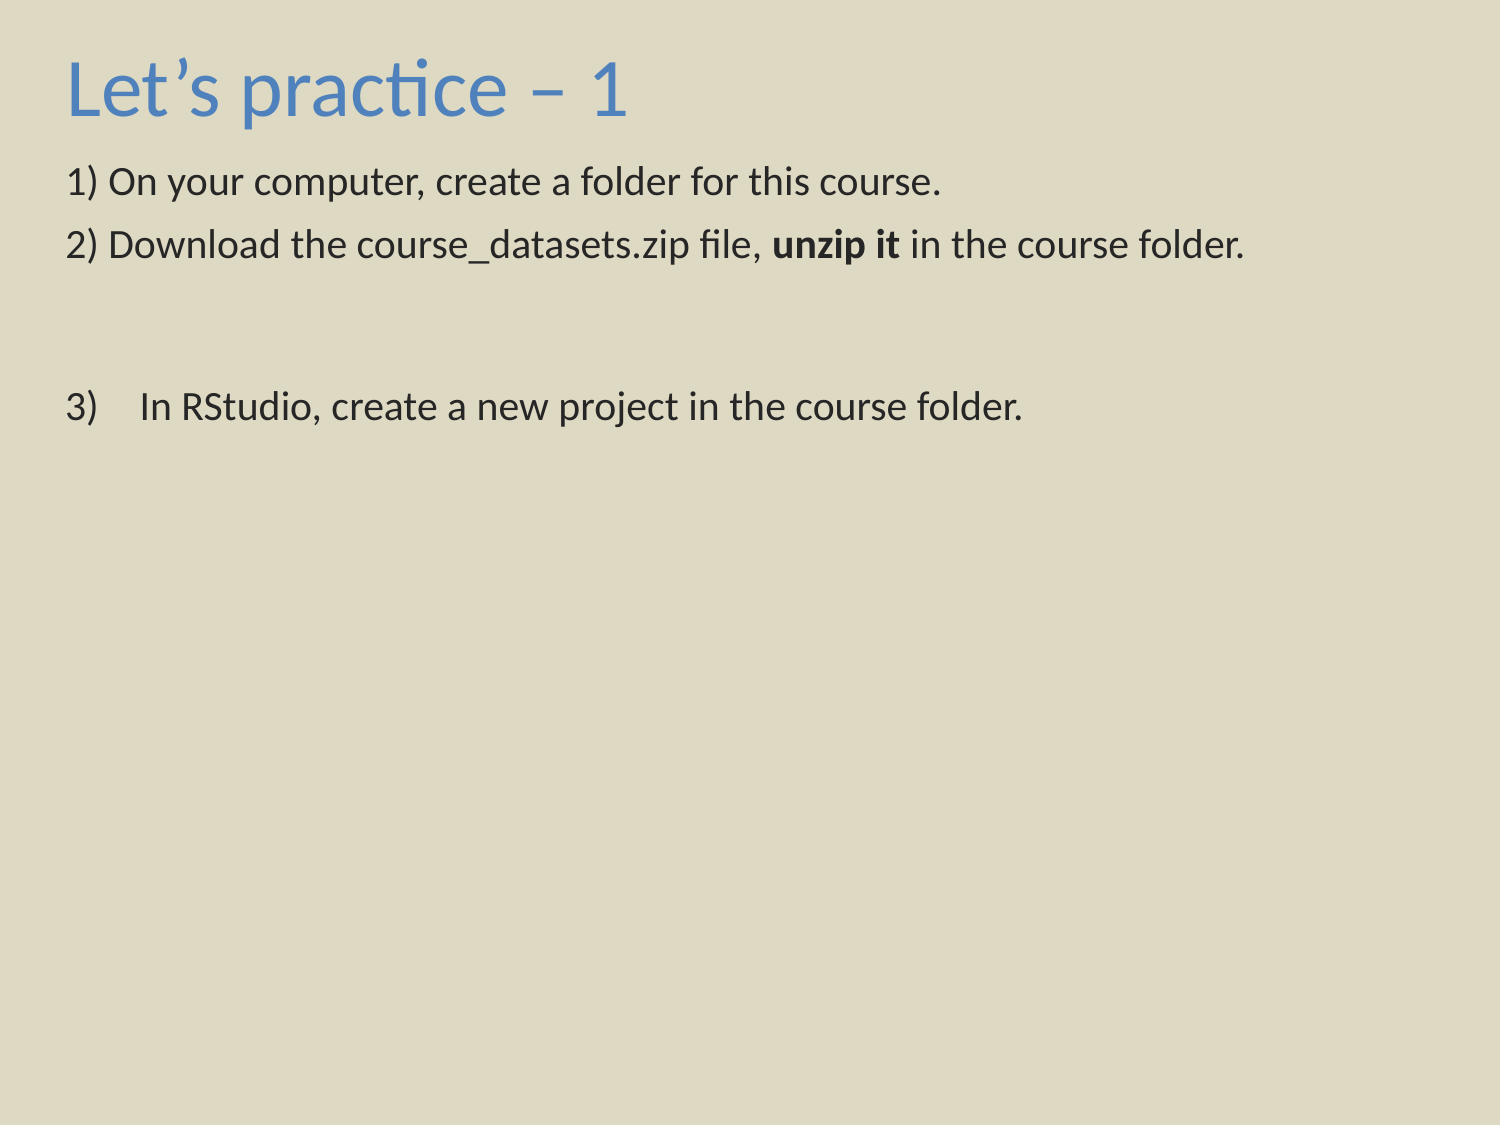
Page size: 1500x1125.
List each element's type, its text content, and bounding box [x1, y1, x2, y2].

text_box [42, 35, 1459, 1082]
text_box On your computer, create a folder for this course. Download the course_datasets.zip file, unzip it in the course folder. In RStudio, create a new project in the course folder. [64, 153, 1454, 1067]
text_box Let’s practice – 1 [42, 35, 1345, 135]
